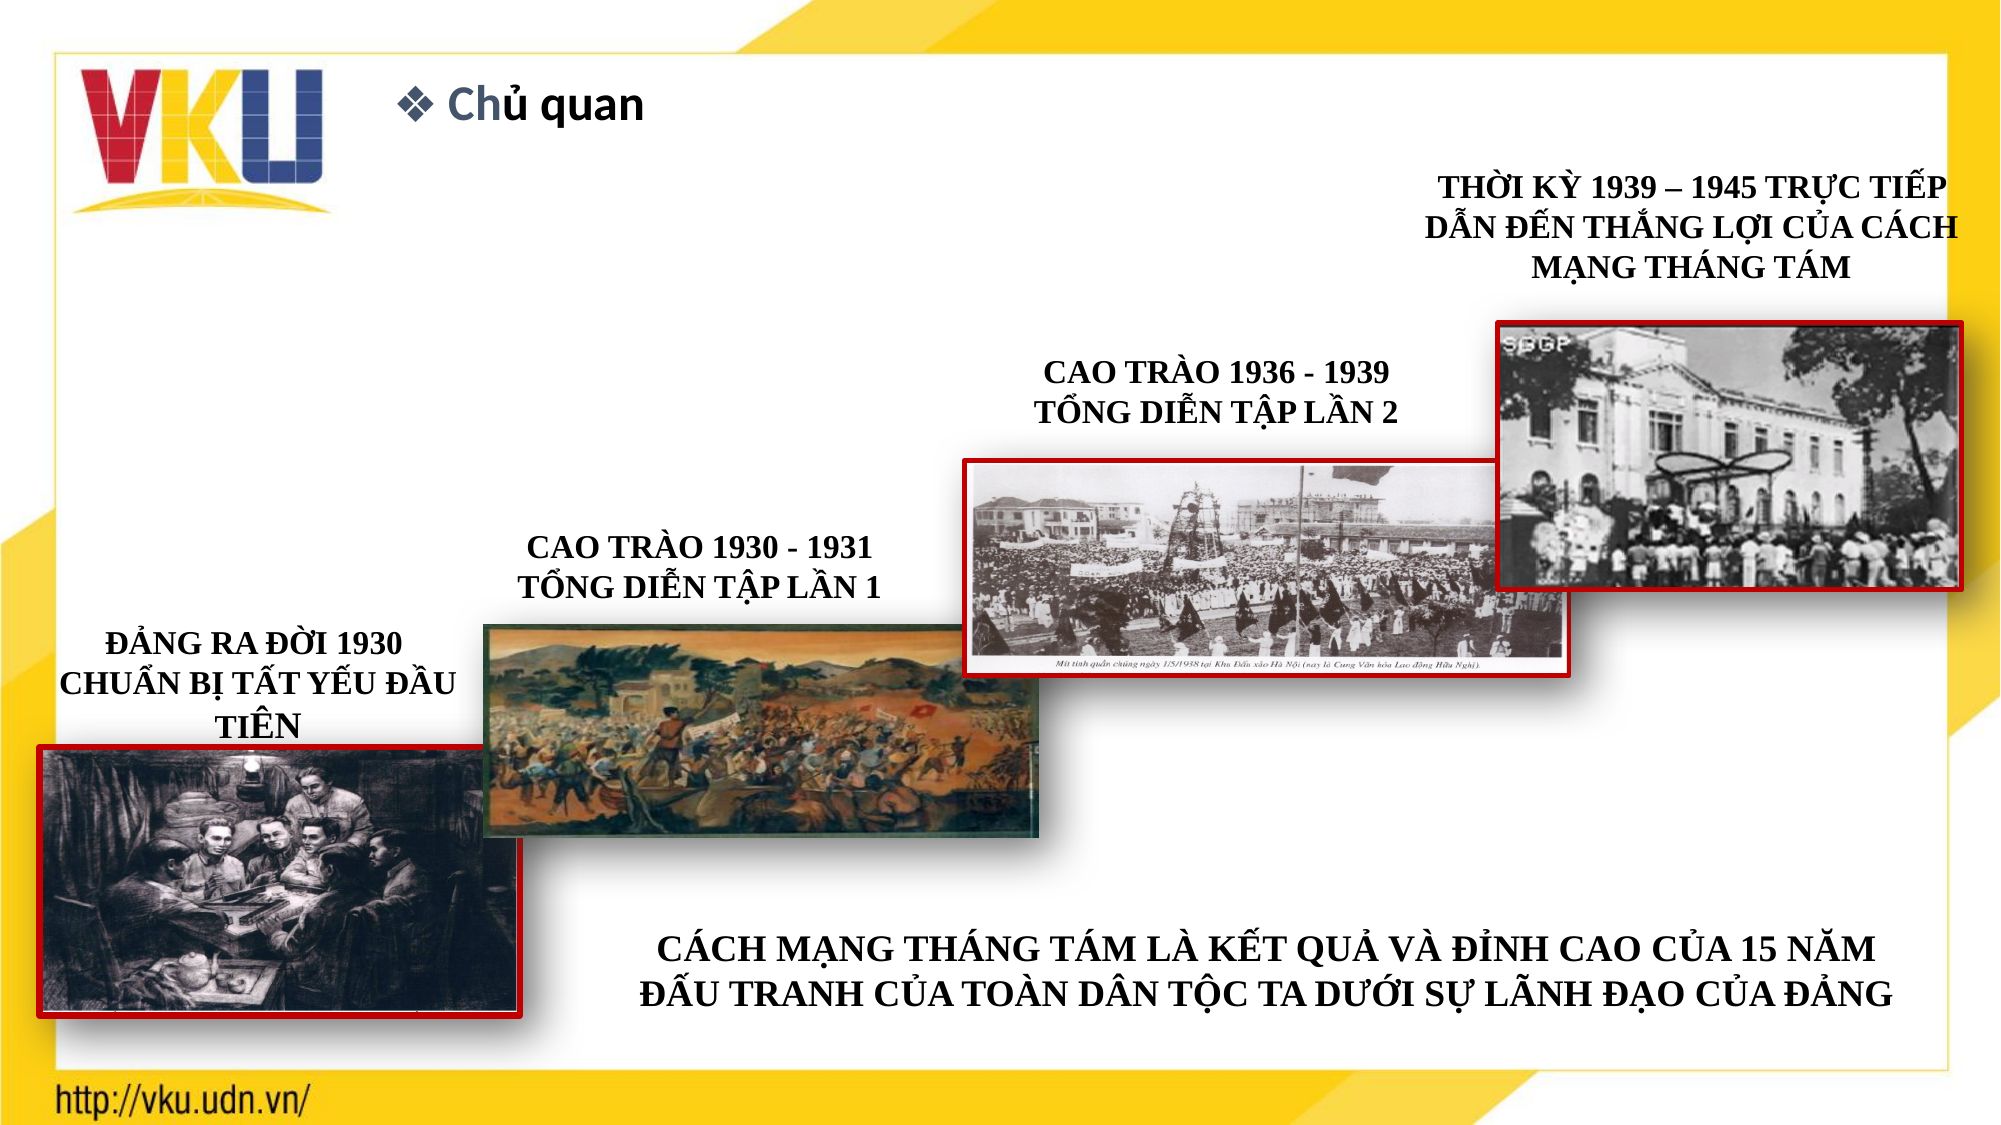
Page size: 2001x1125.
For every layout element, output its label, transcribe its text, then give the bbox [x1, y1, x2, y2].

text_box CÁCH MẠNG THÁNG TÁM LÀ KẾT QUẢ VÀ ĐỈNH CAO CỦA 15 NĂM ĐẤU TRANH CỦA TOÀN DÂN TỘC TA DƯỚI SỰ LÃNH ĐẠO CỦA ĐẢNG [599, 887, 1934, 1050]
text_box THỜI KỲ 1939 – 1945 TRỰC TIẾP DẪN ĐẾN THẮNG LỢI CỦA CÁCH MẠNG THÁNG TÁM [1383, 125, 2000, 325]
picture [0, 0, 2001, 1125]
text_box CAO TRÀO 1930 - 1931 TỔNG DIỄN TẬP LẦN 1 [433, 500, 961, 624]
text_box Chủ quan [378, 62, 1062, 138]
text_box CAO TRÀO 1936 - 1939 TỔNG DIỄN TẬP LẦN 2 [950, 324, 1484, 455]
text_box ĐẢNG RA ĐỜI 1930 CHUẨN BỊ TẤT YẾU ĐẦU TIÊN [33, 624, 481, 743]
